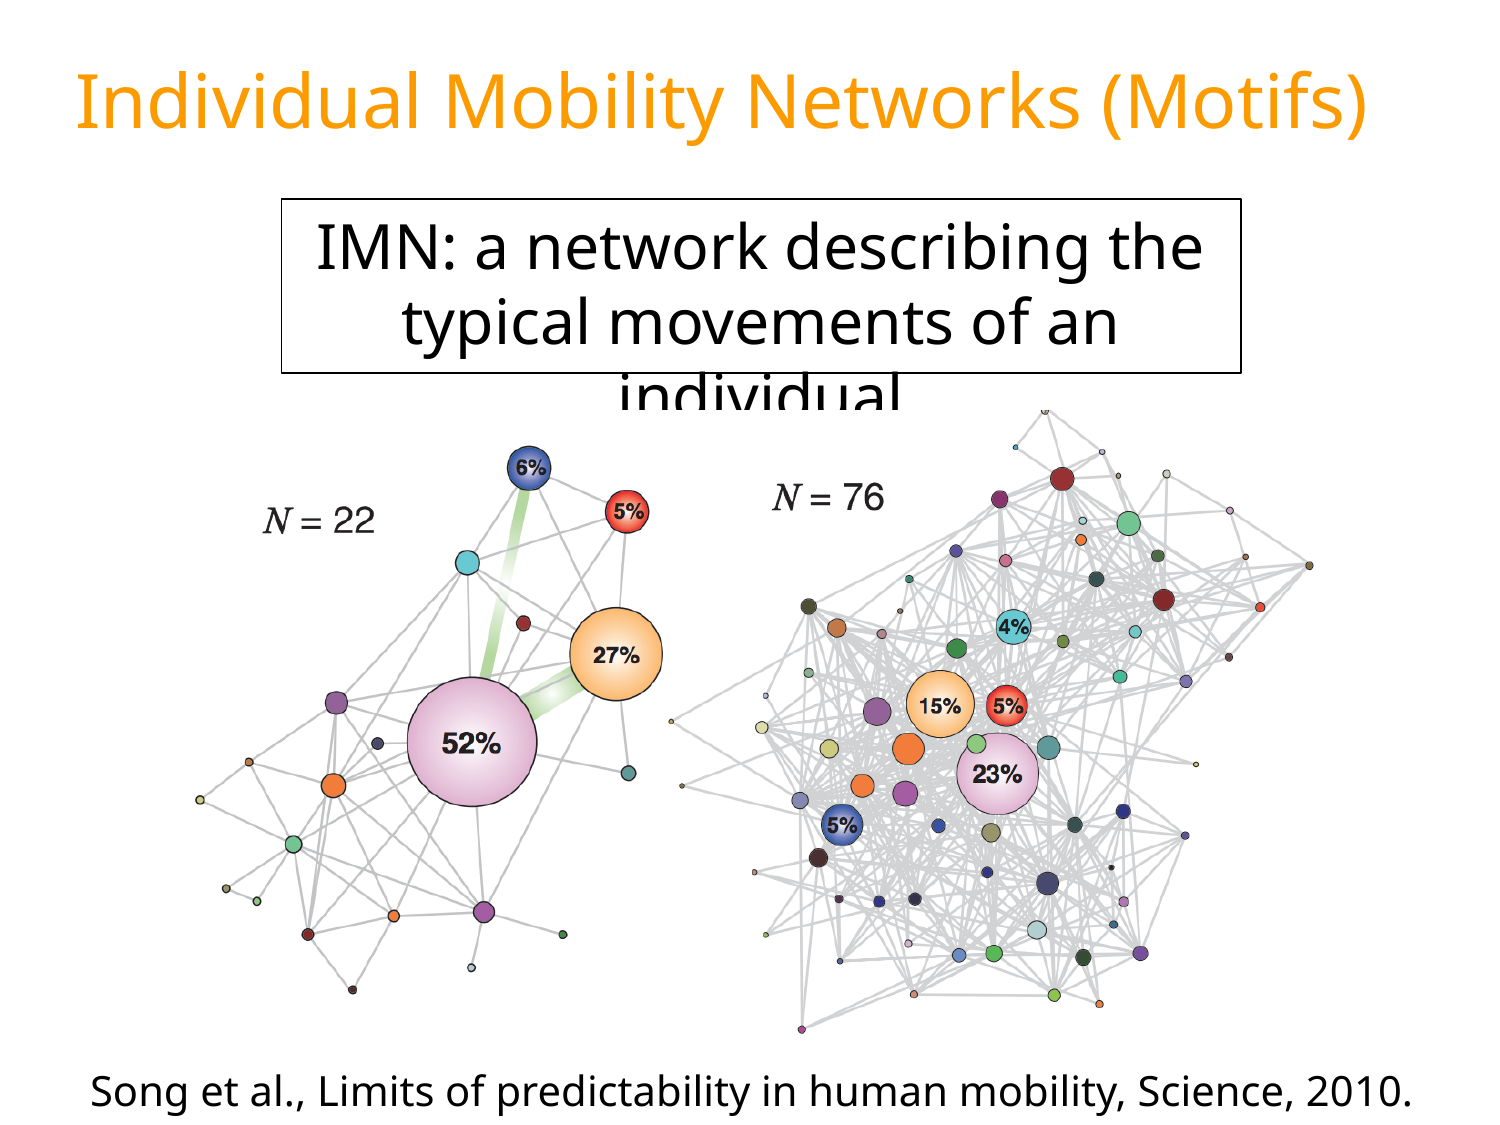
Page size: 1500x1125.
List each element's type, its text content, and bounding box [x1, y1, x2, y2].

text_box Individual Mobility Networks (Motifs) [74, 27, 1425, 169]
text_box IMN: a network describing the typical movements of an individual [281, 199, 1241, 374]
text_box Song et al., Limits of predictability in human mobility, Science, 2010. [74, 1050, 1435, 1107]
picture [174, 409, 1332, 1038]
